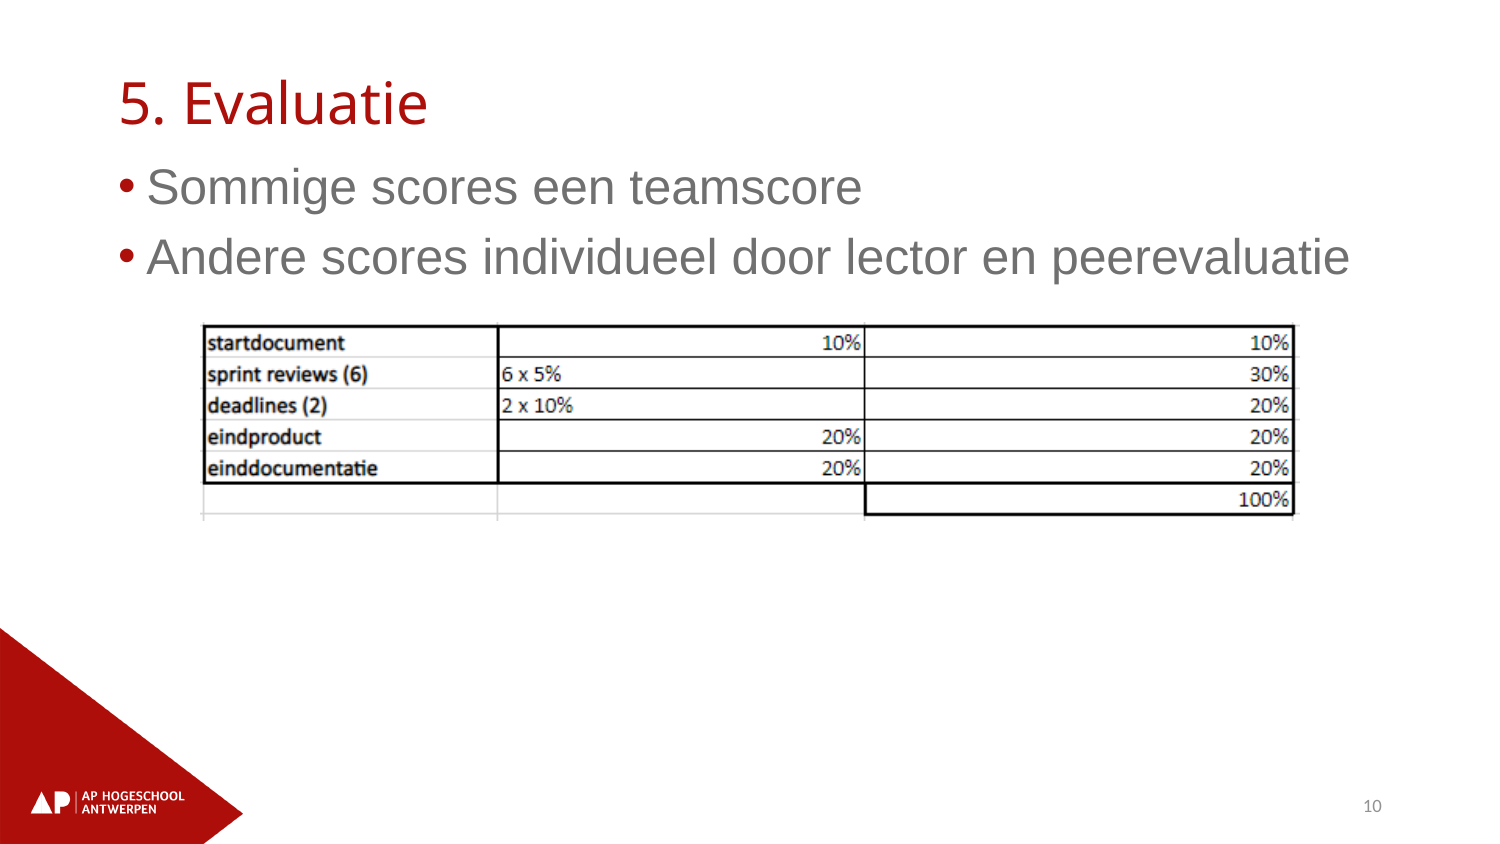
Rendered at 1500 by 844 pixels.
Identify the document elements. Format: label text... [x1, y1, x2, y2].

list Sommige scores een teamscore Andere scores individueel door lector en peerevaluatie [103, 154, 1397, 690]
picture [199, 322, 1301, 522]
title 5. Evaluatie [103, 66, 1397, 141]
slide_number 10 [1263, 782, 1397, 827]
picture [0, 623, 246, 844]
